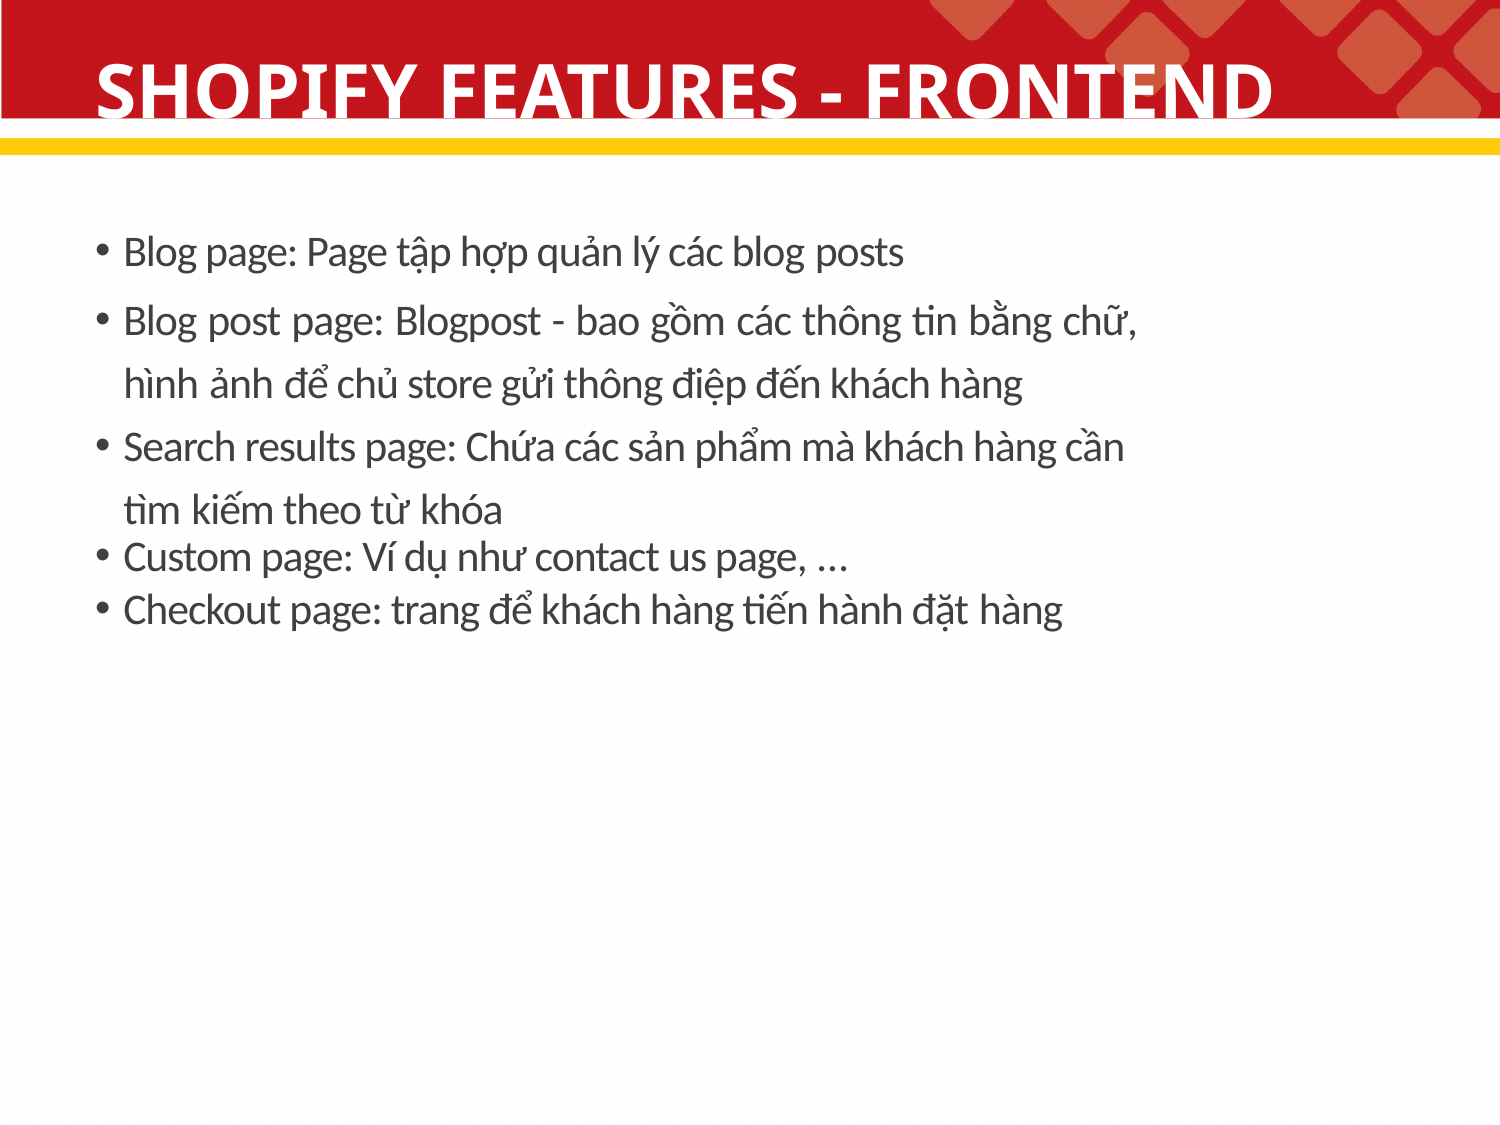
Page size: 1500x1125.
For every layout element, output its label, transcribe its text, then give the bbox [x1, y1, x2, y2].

list Blog page: Page tập hợp quản lý các blog posts Blog post page: Blogpost - bao gồm các thông tin bằng chữ, hình ảnh để chủ store gửi thông điệp đến khách hàng Search results page: Chứa các sản phẩm mà khách hàng cần tìm kiếm theo từ khóa Custom page: Ví dụ như contact us page, … Checkout page: trang để khách hàng tiến hành đặt hàng [80, 220, 1397, 1025]
picture [0, 0, 1500, 1125]
title SHOPIFY FEATURES - FRONTEND [80, 0, 1397, 204]
